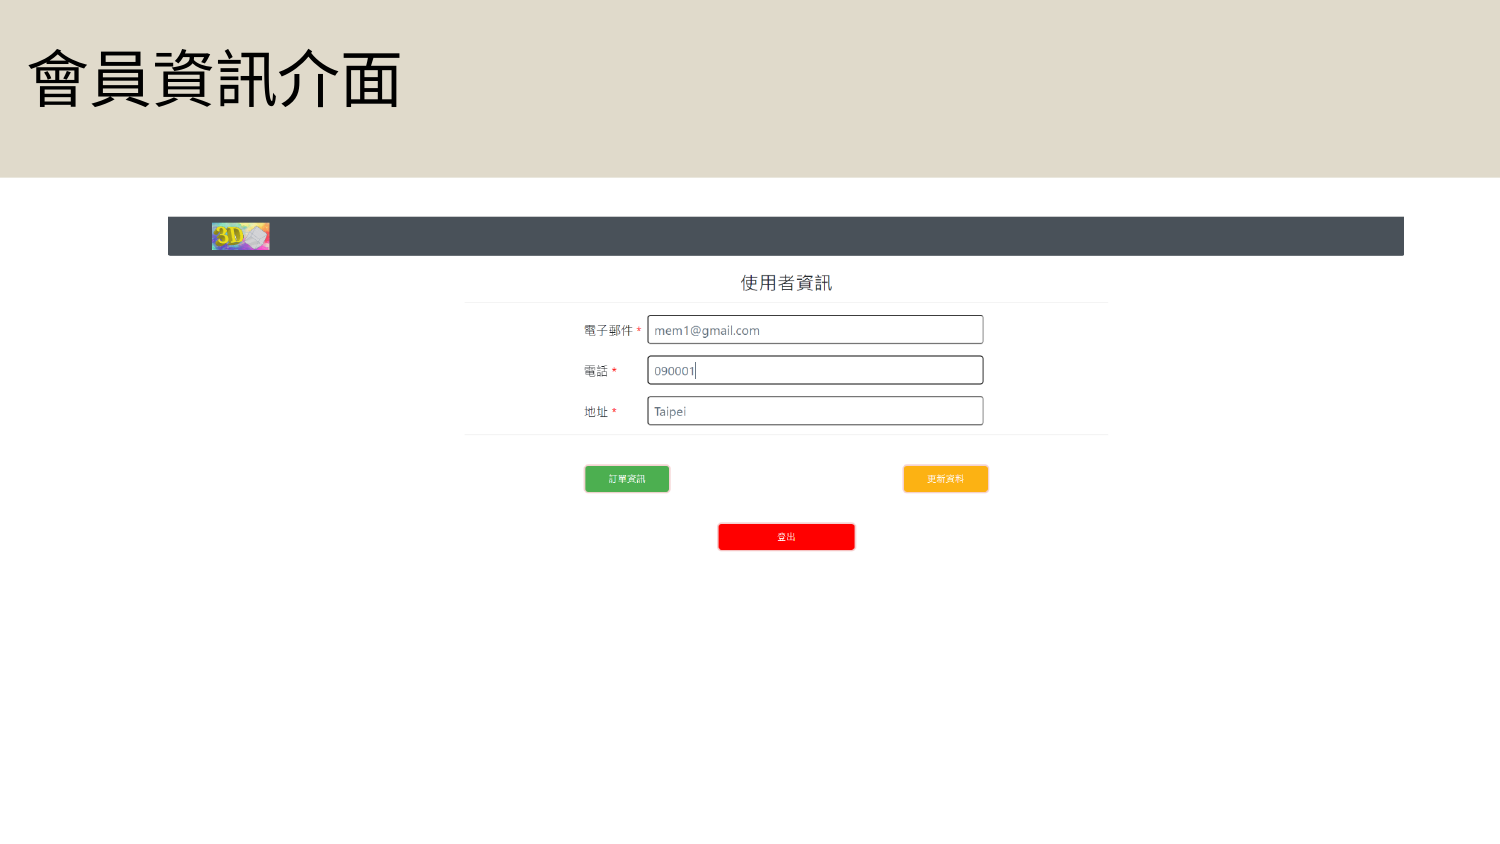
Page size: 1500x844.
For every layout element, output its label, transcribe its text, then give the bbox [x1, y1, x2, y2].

title 會員資訊介面 [11, 24, 1409, 119]
text_box [0, 0, 1500, 178]
picture [168, 216, 1404, 805]
